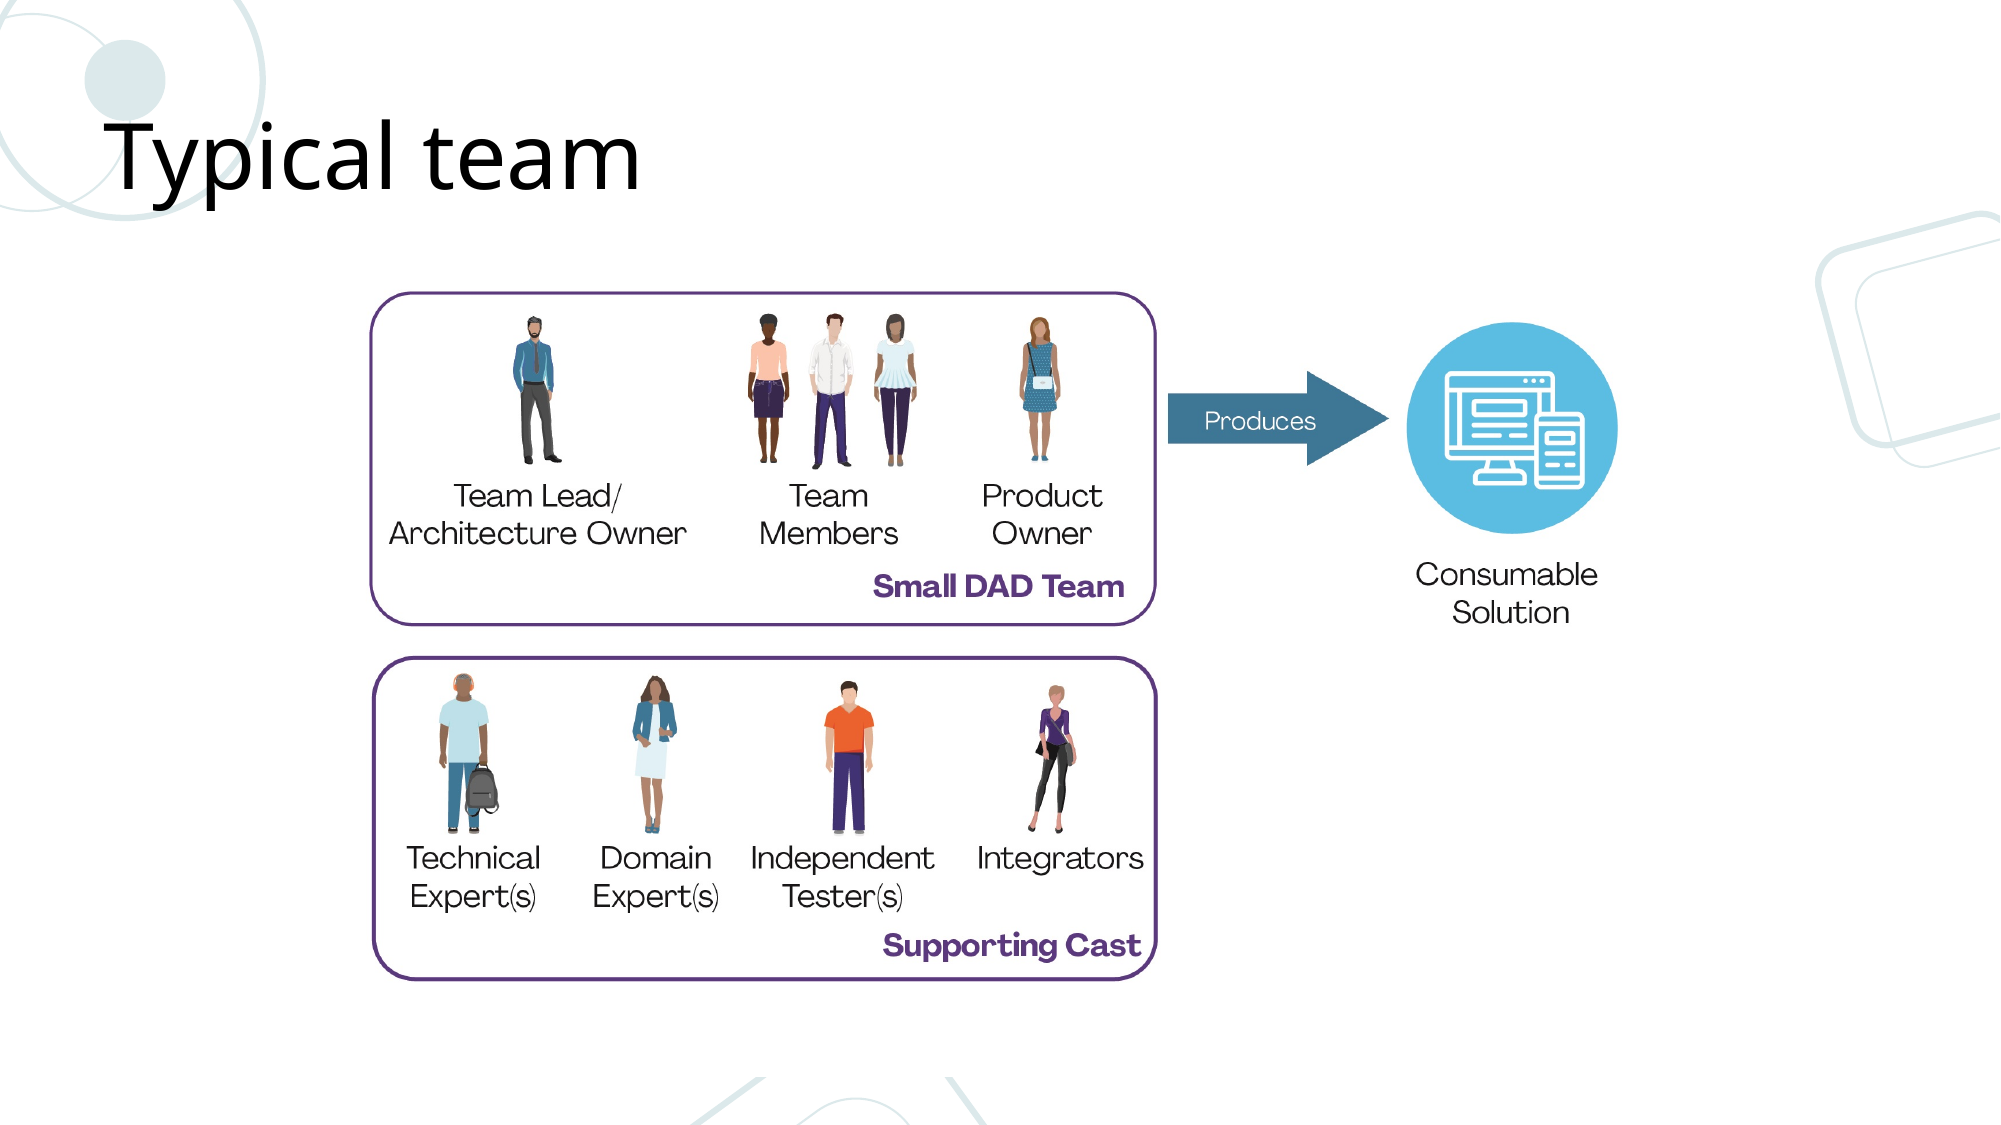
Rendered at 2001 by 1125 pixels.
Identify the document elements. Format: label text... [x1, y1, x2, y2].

title Typical team [88, 70, 1912, 248]
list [347, 261, 1652, 1077]
